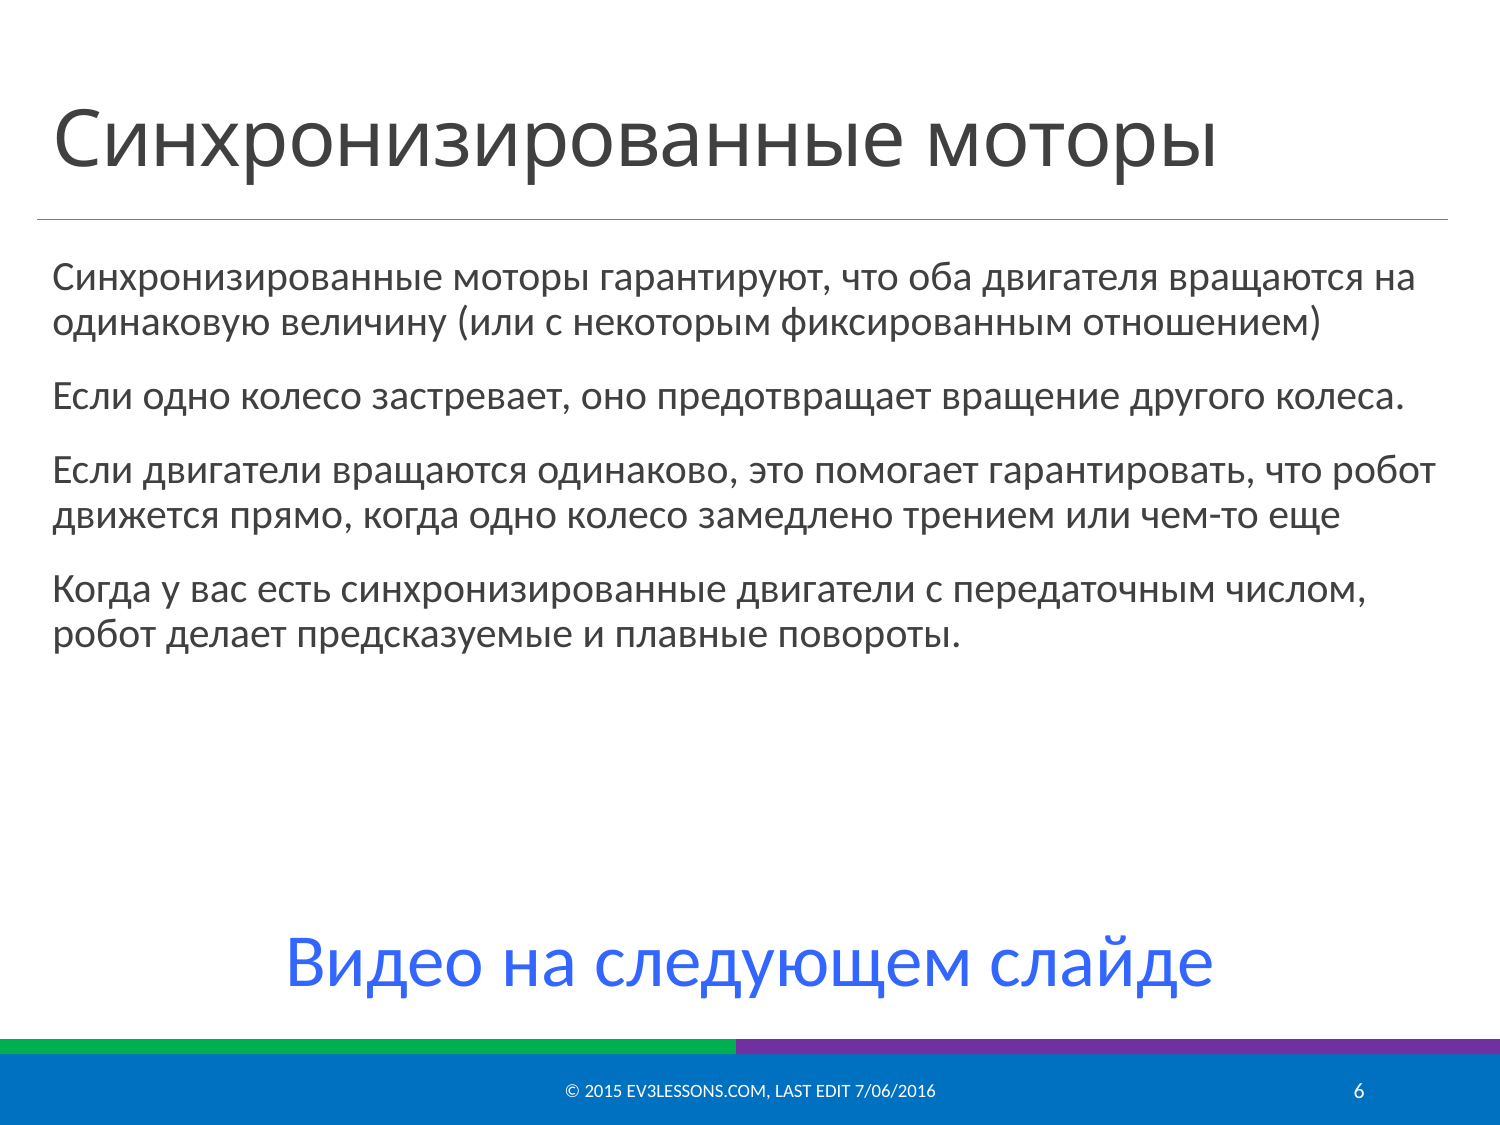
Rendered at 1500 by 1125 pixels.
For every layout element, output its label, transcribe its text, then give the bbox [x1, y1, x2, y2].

title Синхронизированные моторы [37, 47, 1448, 191]
list Синхронизированные моторы гарантируют, что оба двигателя вращаются на одинаковую величину (или с некоторым фиксированным отношением) Если одно колесо застревает, оно предотвращает вращение другого колеса. Если двигатели вращаются одинаково, это помогает гарантировать, что робот движется прямо, когда одно колесо замедлено трением или чем-то еще Когда у вас есть синхронизированные двигатели с передаточным числом, робот делает предсказуемые и плавные повороты. [37, 246, 1448, 1011]
text_box Видео на следующем слайде [258, 904, 1242, 1010]
slide_number 6 [1218, 1059, 1380, 1120]
footer © 2015 EV3Lessons.com, Last edit 7/06/2016 [453, 1059, 1047, 1120]
